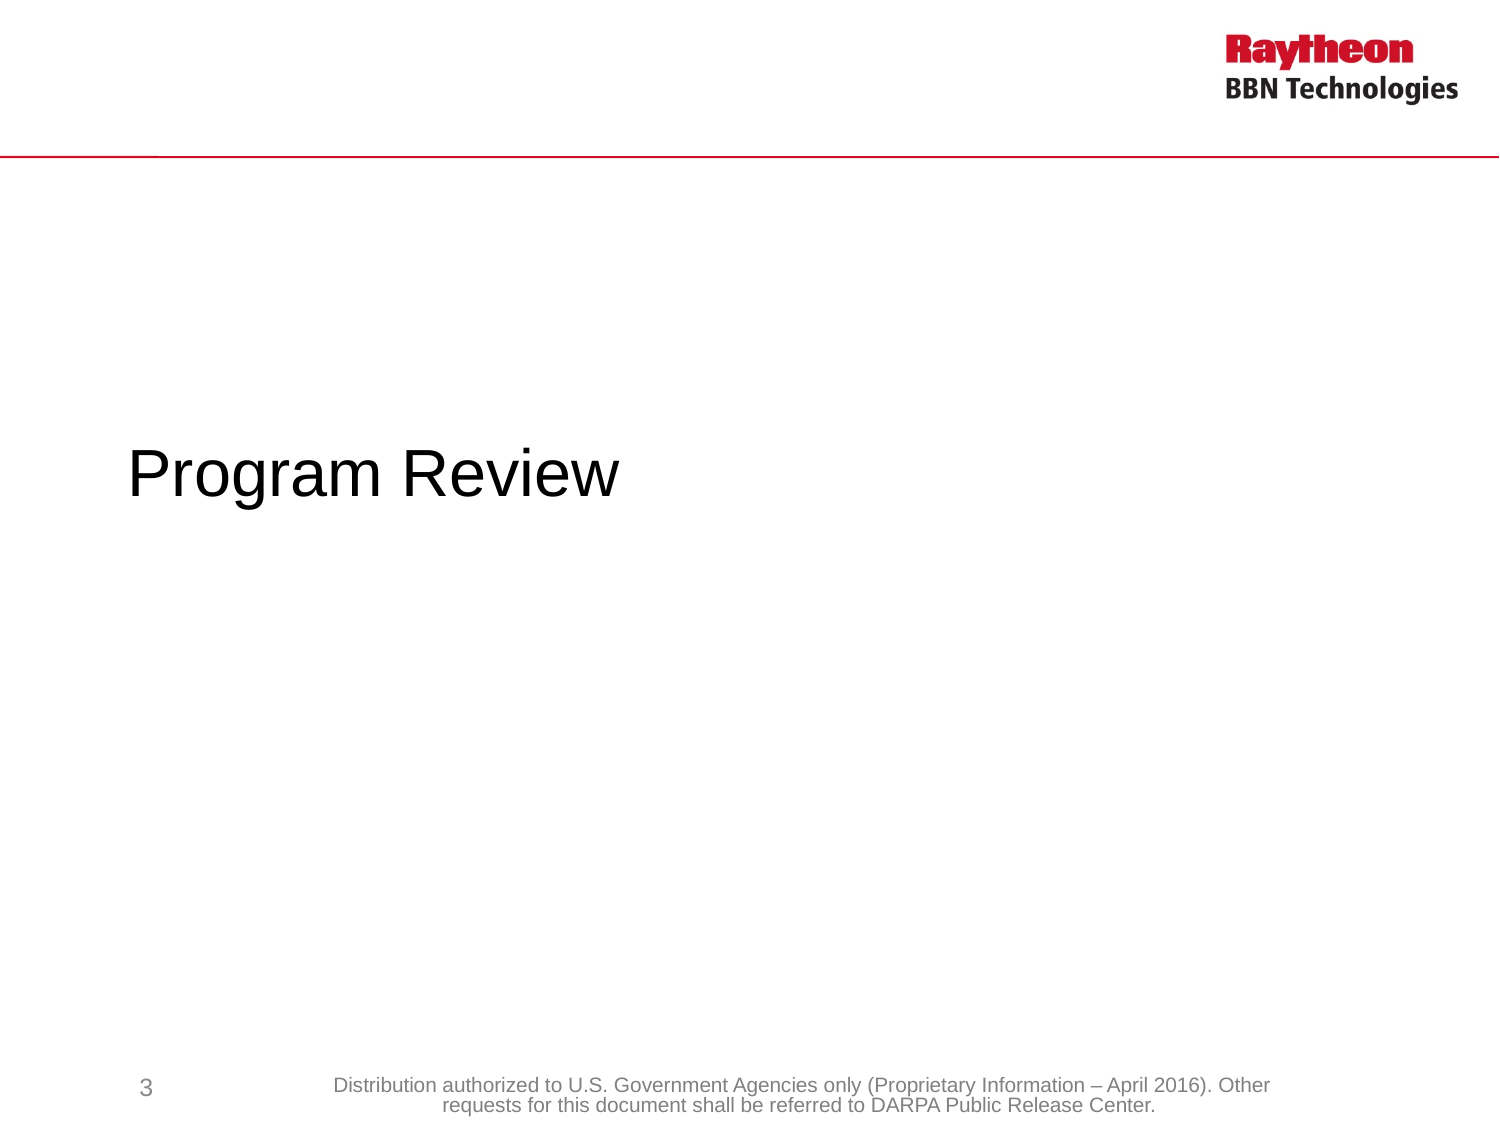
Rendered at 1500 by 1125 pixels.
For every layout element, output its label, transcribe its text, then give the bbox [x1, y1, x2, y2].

title Program Review [112, 349, 1388, 591]
slide_number 3 [42, 1056, 251, 1116]
picture [1222, 31, 1460, 108]
